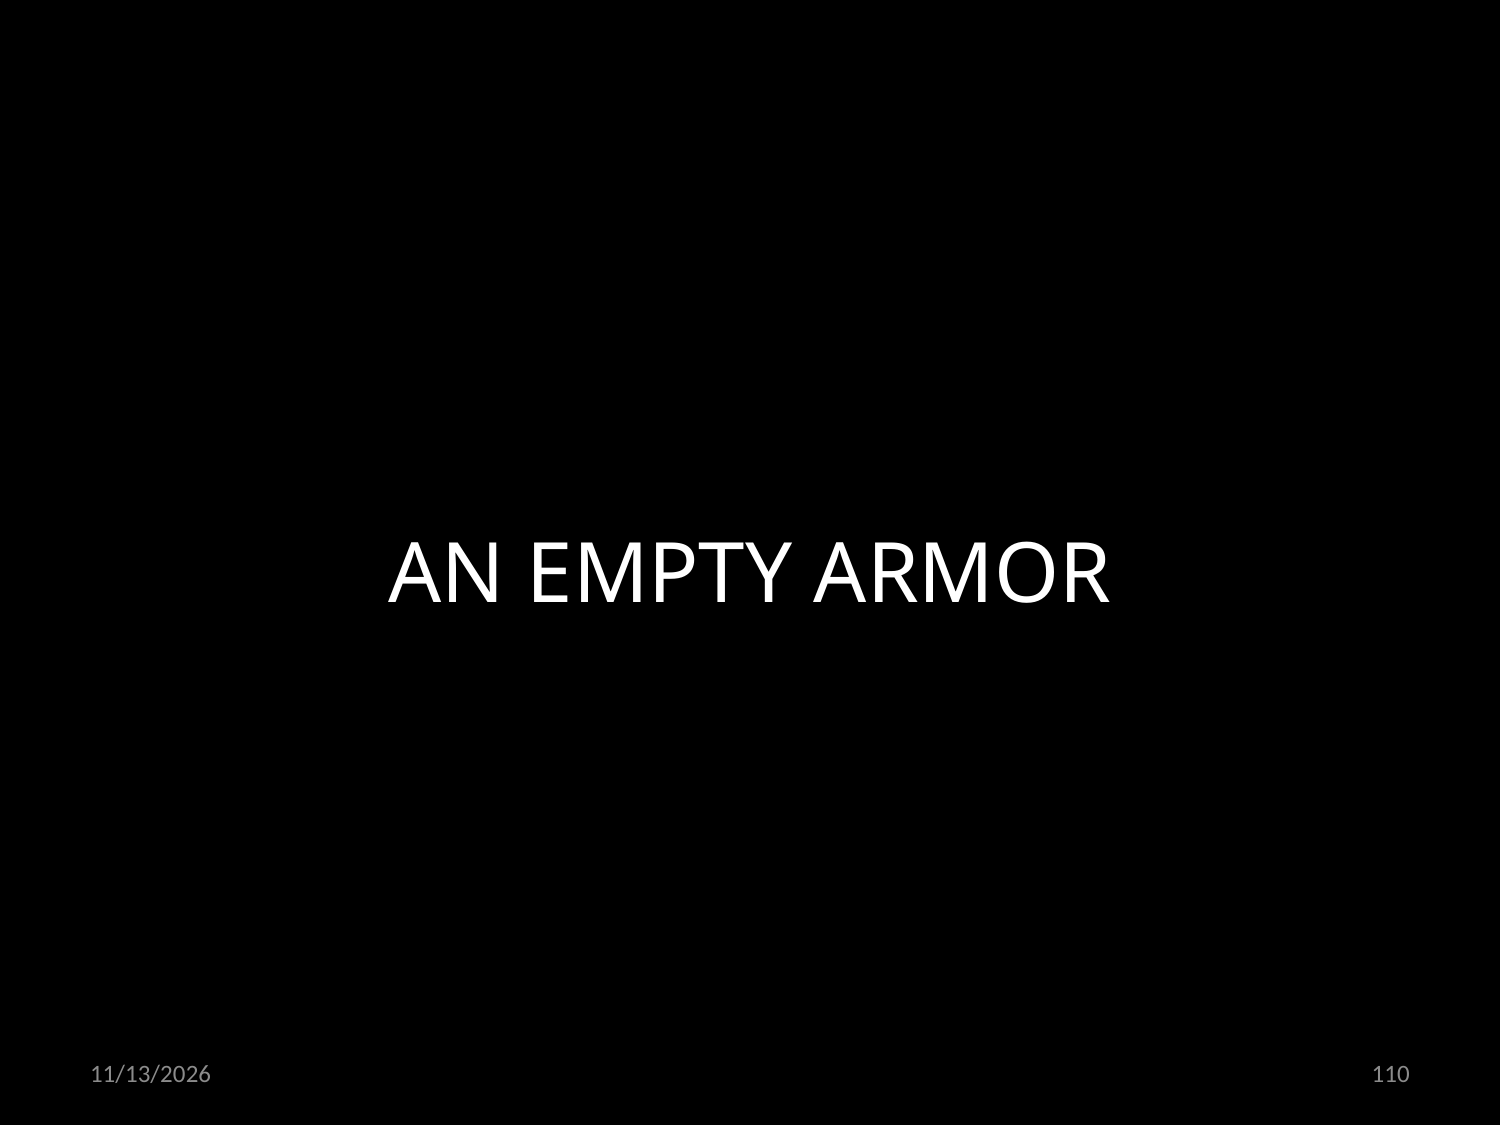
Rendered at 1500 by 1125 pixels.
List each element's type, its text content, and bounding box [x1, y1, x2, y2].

slide_number 110 [1074, 1042, 1425, 1103]
list AN EMPTY ARMOR [0, 512, 1500, 614]
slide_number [75, 1042, 425, 1103]
